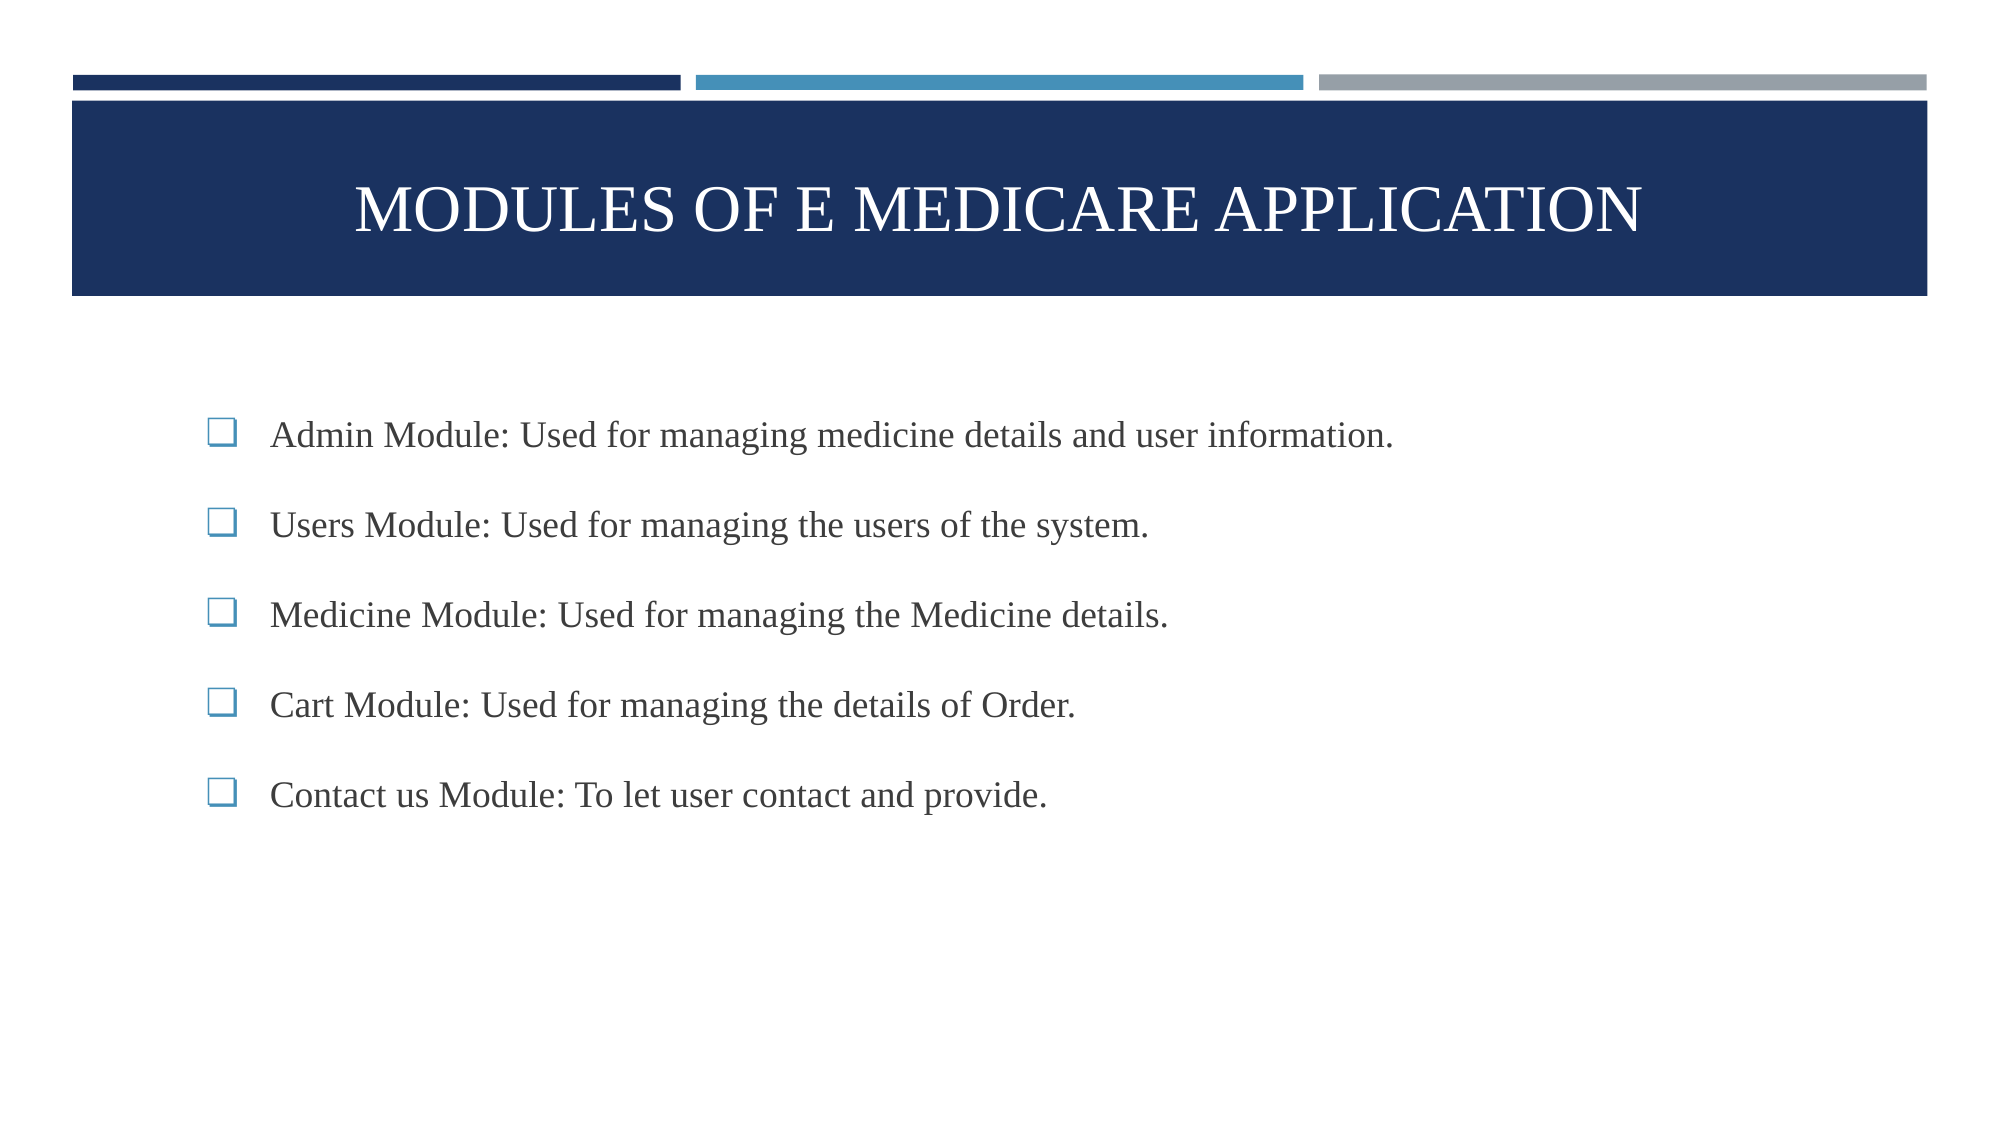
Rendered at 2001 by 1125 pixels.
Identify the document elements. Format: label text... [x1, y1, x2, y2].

list Admin Module: Used for managing medicine details and user information. Users Module: Used for managing the users of the system. Medicine Module: Used for managing the Medicine details. Cart Module: Used for managing the details of Order. Contact us Module: To let user contact and provide. [95, 357, 1905, 1020]
title MODULES OF E MEDICARE APPLICATION [95, 115, 1905, 253]
